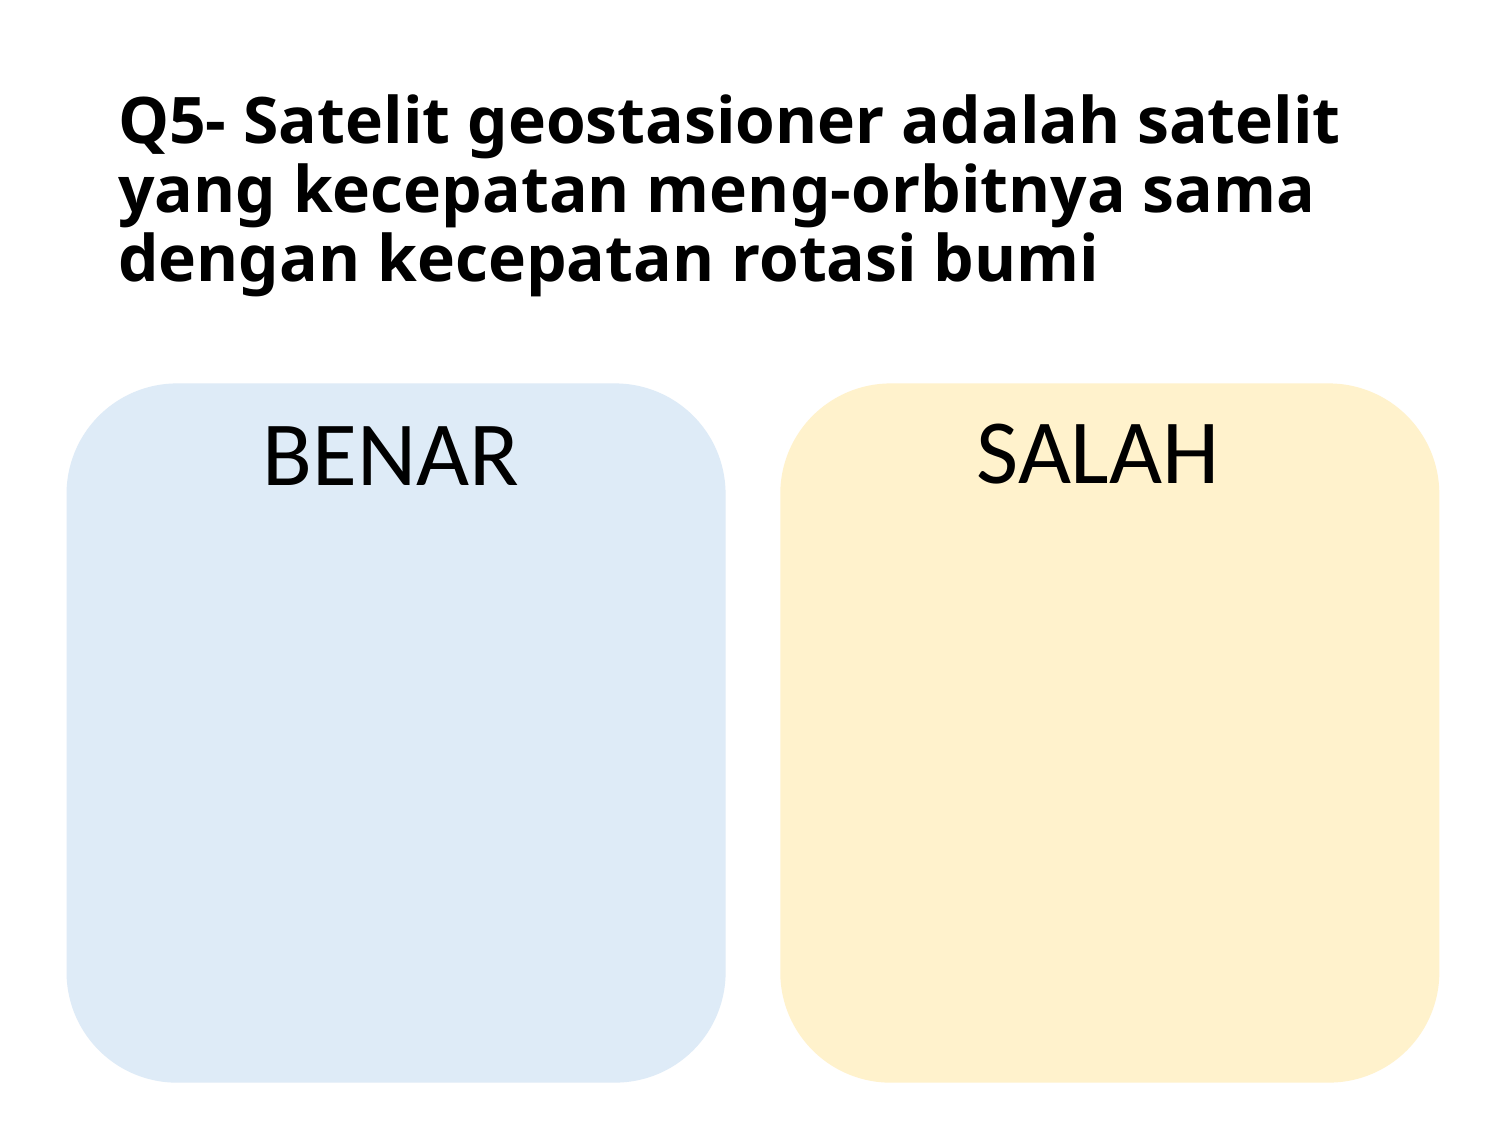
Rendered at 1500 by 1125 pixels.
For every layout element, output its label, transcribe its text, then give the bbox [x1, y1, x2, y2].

text_box SALAH [961, 384, 1258, 510]
text_box [780, 383, 1440, 1083]
text_box BENAR [248, 386, 544, 511]
text_box [66, 383, 726, 1083]
title Q5- Satelit geostasioner adalah satelit yang kecepatan meng-orbitnya sama dengan kecepatan rotasi bumi [103, 59, 1397, 324]
